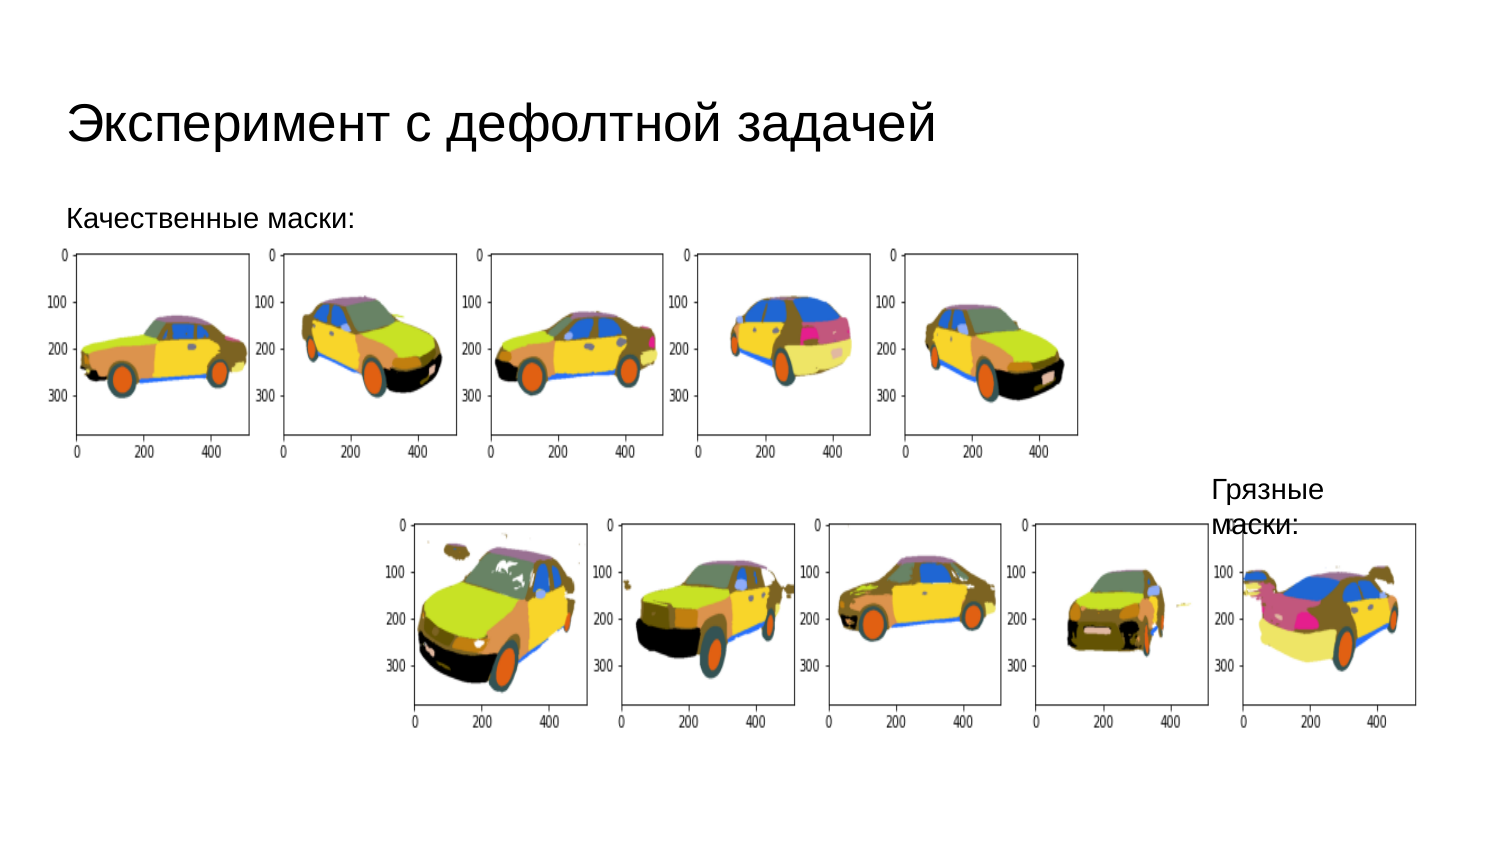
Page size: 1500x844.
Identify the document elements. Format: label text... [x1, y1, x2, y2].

picture [377, 508, 1423, 742]
picture [38, 237, 1085, 472]
title Эксперимент с дефолтной задачей [51, 72, 1449, 167]
text_box Грязные маски: [1196, 455, 1436, 555]
text_box Качественные маски: [51, 184, 378, 236]
